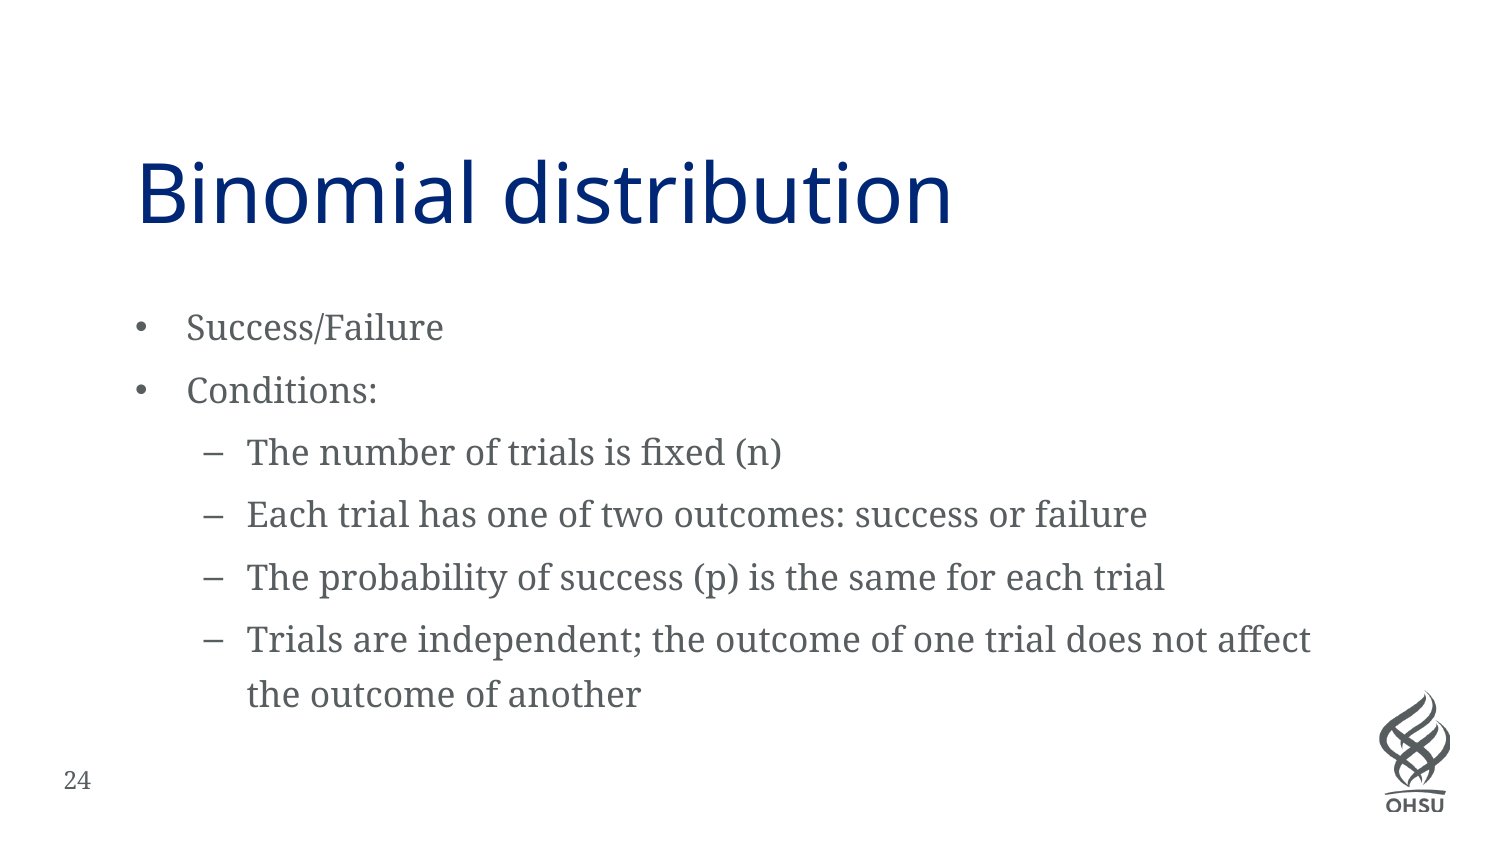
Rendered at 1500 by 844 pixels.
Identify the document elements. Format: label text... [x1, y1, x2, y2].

list Success/Failure Conditions: The number of trials is fixed (n) Each trial has one of two outcomes: success or failure The probability of success (p) is the same for each trial Trials are independent; the outcome of one trial does not affect the outcome of another [120, 285, 1356, 725]
title Binomial distribution [120, 120, 1356, 261]
